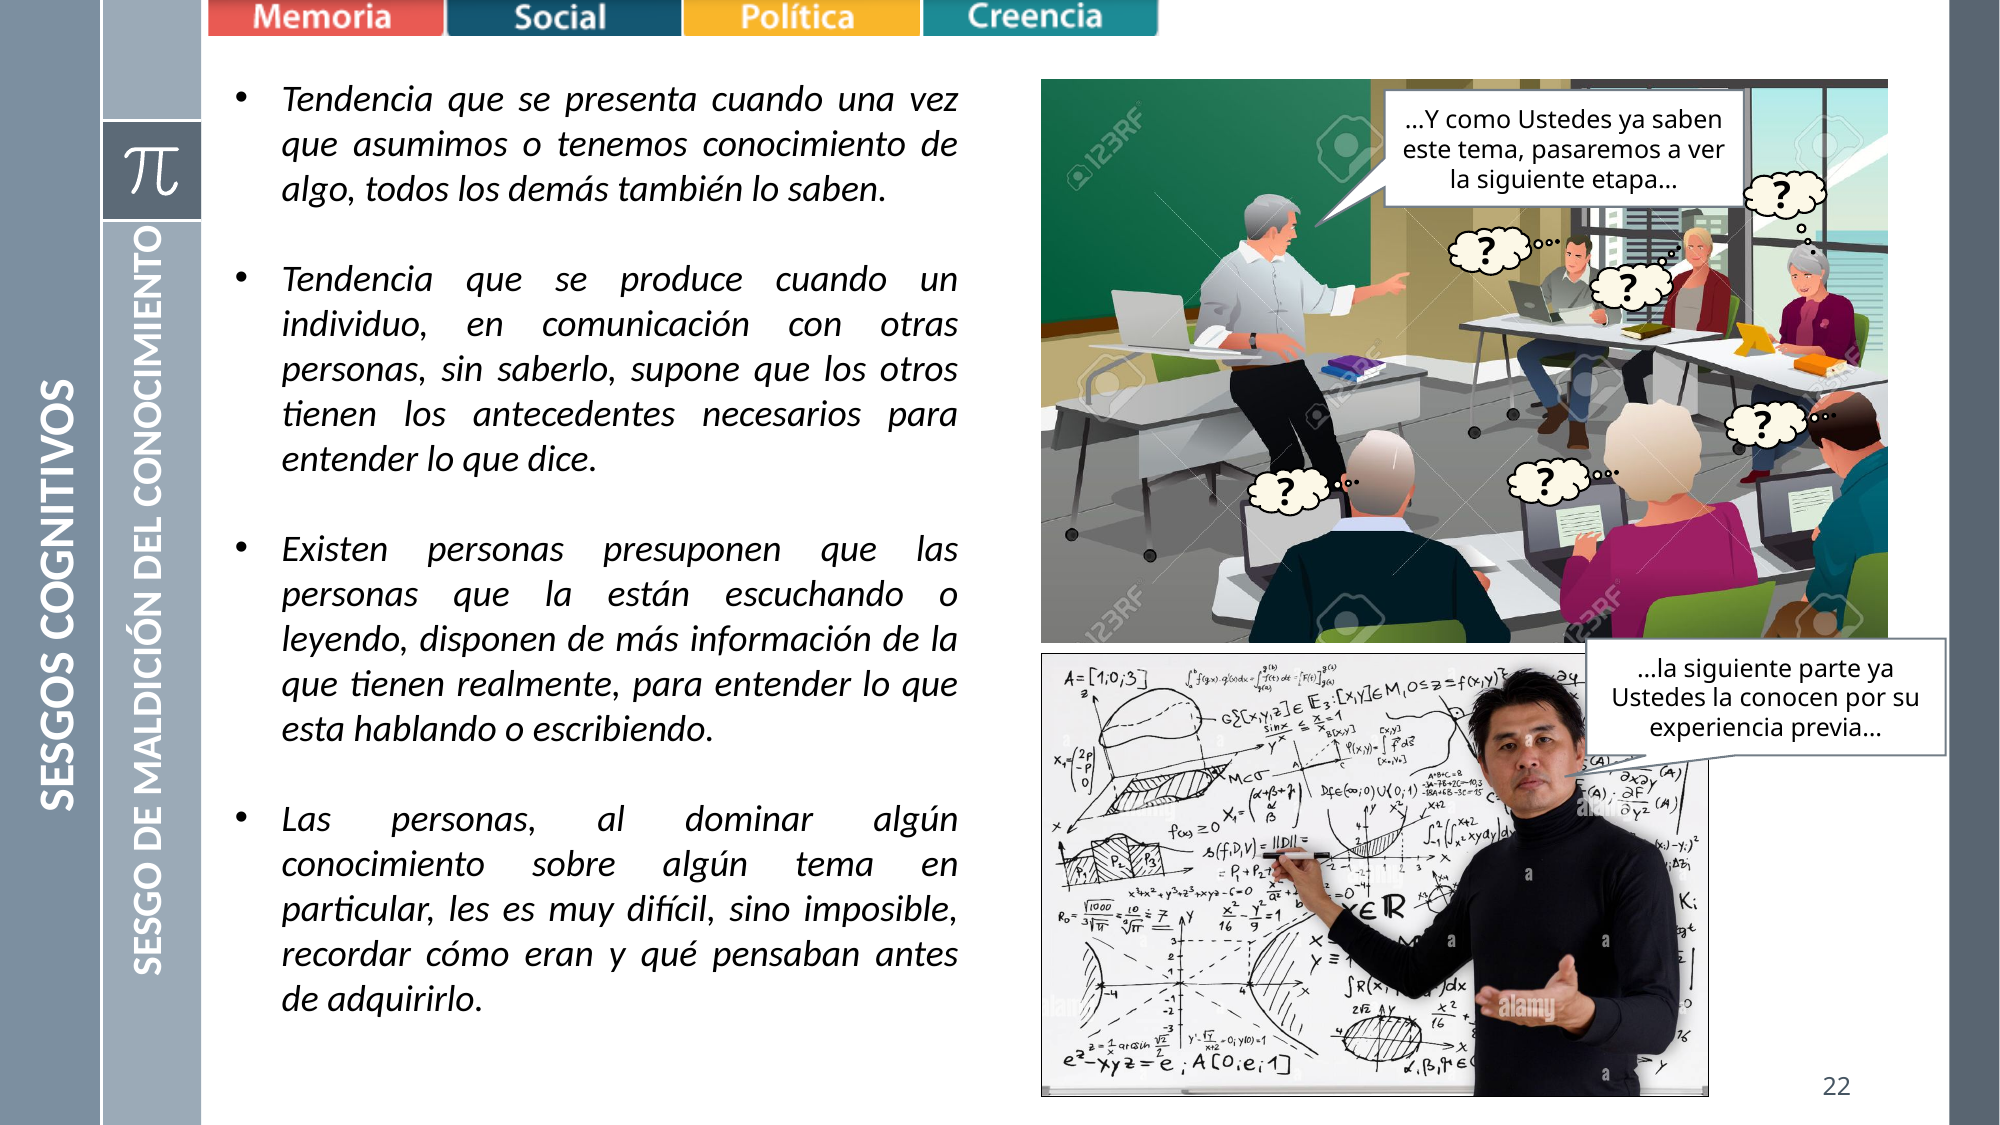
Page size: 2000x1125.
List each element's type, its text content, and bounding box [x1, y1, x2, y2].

picture [1847, 476, 1853, 484]
picture [1876, 468, 1885, 474]
text_box Tendencia que se presenta cuando una vez que asumimos o tenemos conocimiento de algo, todos los demás también lo saben. Tendencia que se produce cuando un individuo, en comunicación con otras personas, sin saberlo, supone que los otros tienen los antecedentes necesarios para entender lo que dice. Existen personas presuponen que las personas que la están escuchando o leyendo, disponen de más información de la que tienen realmente, para entender lo que esta hablando o escribiendo. Las personas, al dominar algún conocimiento sobre algún tema en particular, les es muy difícil, sino imposible, recordar cómo eran y qué pensaban antes de adquirirlo. [220, 66, 974, 1027]
picture [683, 0, 920, 36]
picture [1041, 79, 1888, 644]
picture [1041, 653, 1709, 1097]
slide_number 22 [1766, 1057, 1867, 1118]
picture [923, 0, 1160, 36]
text_box SESGOS COGNITIVOS [16, 364, 91, 828]
text_box …la siguiente parte ya Ustedes la conocen por su experiencia previa… [1585, 637, 1947, 760]
text_box SESGO DE MALDICIÓN DEL CONOCIMIENTO [112, 210, 177, 992]
picture [208, 0, 682, 36]
